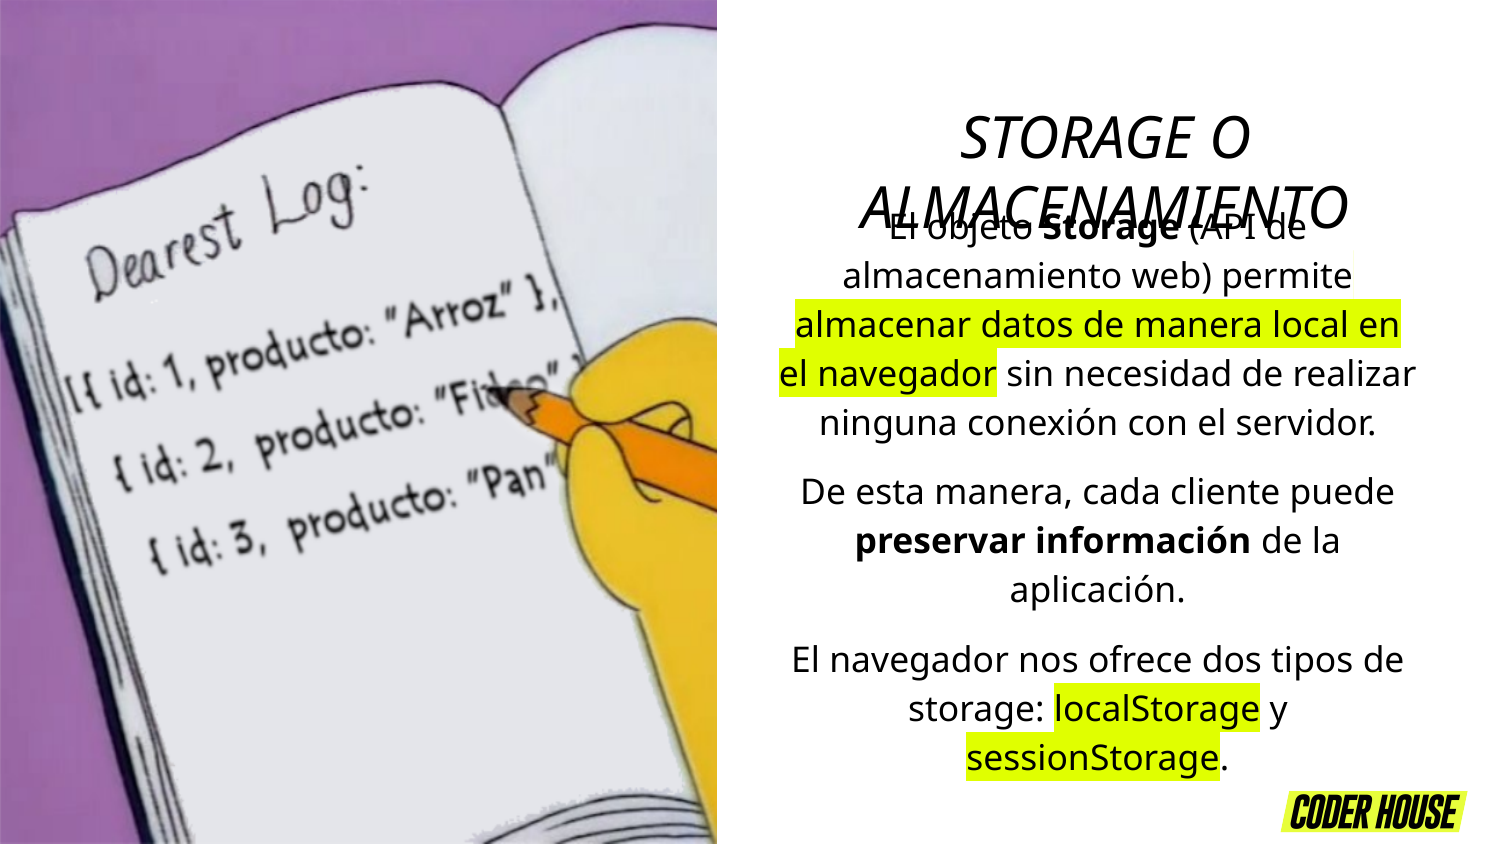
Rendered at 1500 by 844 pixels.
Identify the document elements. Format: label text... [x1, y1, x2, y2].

picture [1276, 784, 1472, 839]
text_box STORAGE O ALMACENAMIENTO [722, 85, 1495, 175]
picture [0, 0, 718, 844]
text_box El objeto Storage (API de almacenamiento web) permite almacenar datos de manera local en el navegador sin necesidad de realizar ninguna conexión con el servidor. De esta manera, cada cliente puede preservar información de la aplicación. El navegador nos ofrece dos tipos de storage: localStorage y sessionStorage. [762, 182, 1433, 759]
